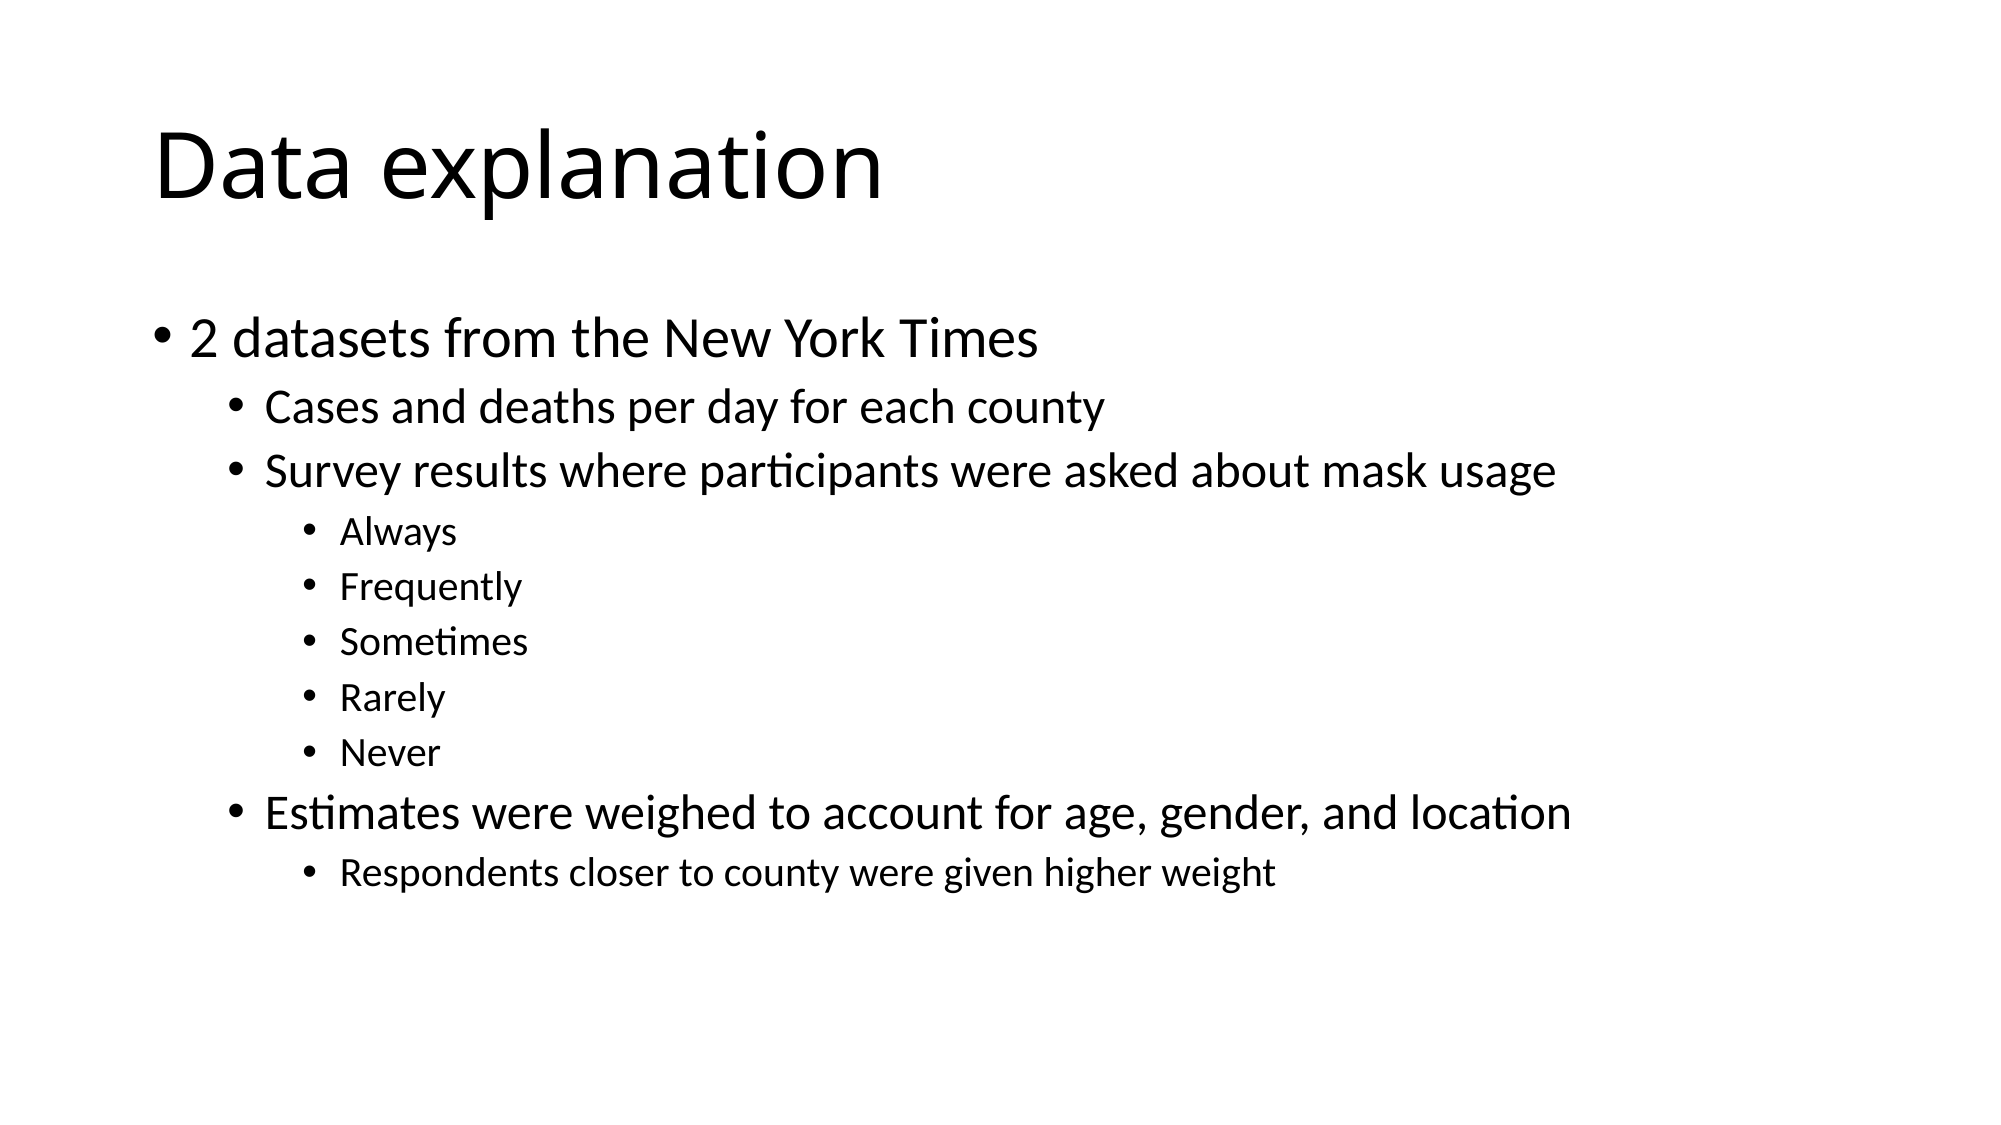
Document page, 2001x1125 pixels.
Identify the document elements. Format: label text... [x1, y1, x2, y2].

title Data explanation [137, 59, 1863, 278]
list 2 datasets from the New York Times Cases and deaths per day for each county Survey results where participants were asked about mask usage Always Frequently Sometimes Rarely Never Estimates were weighed to account for age, gender, and location Respondents closer to county were given higher weight [137, 299, 1863, 1014]
